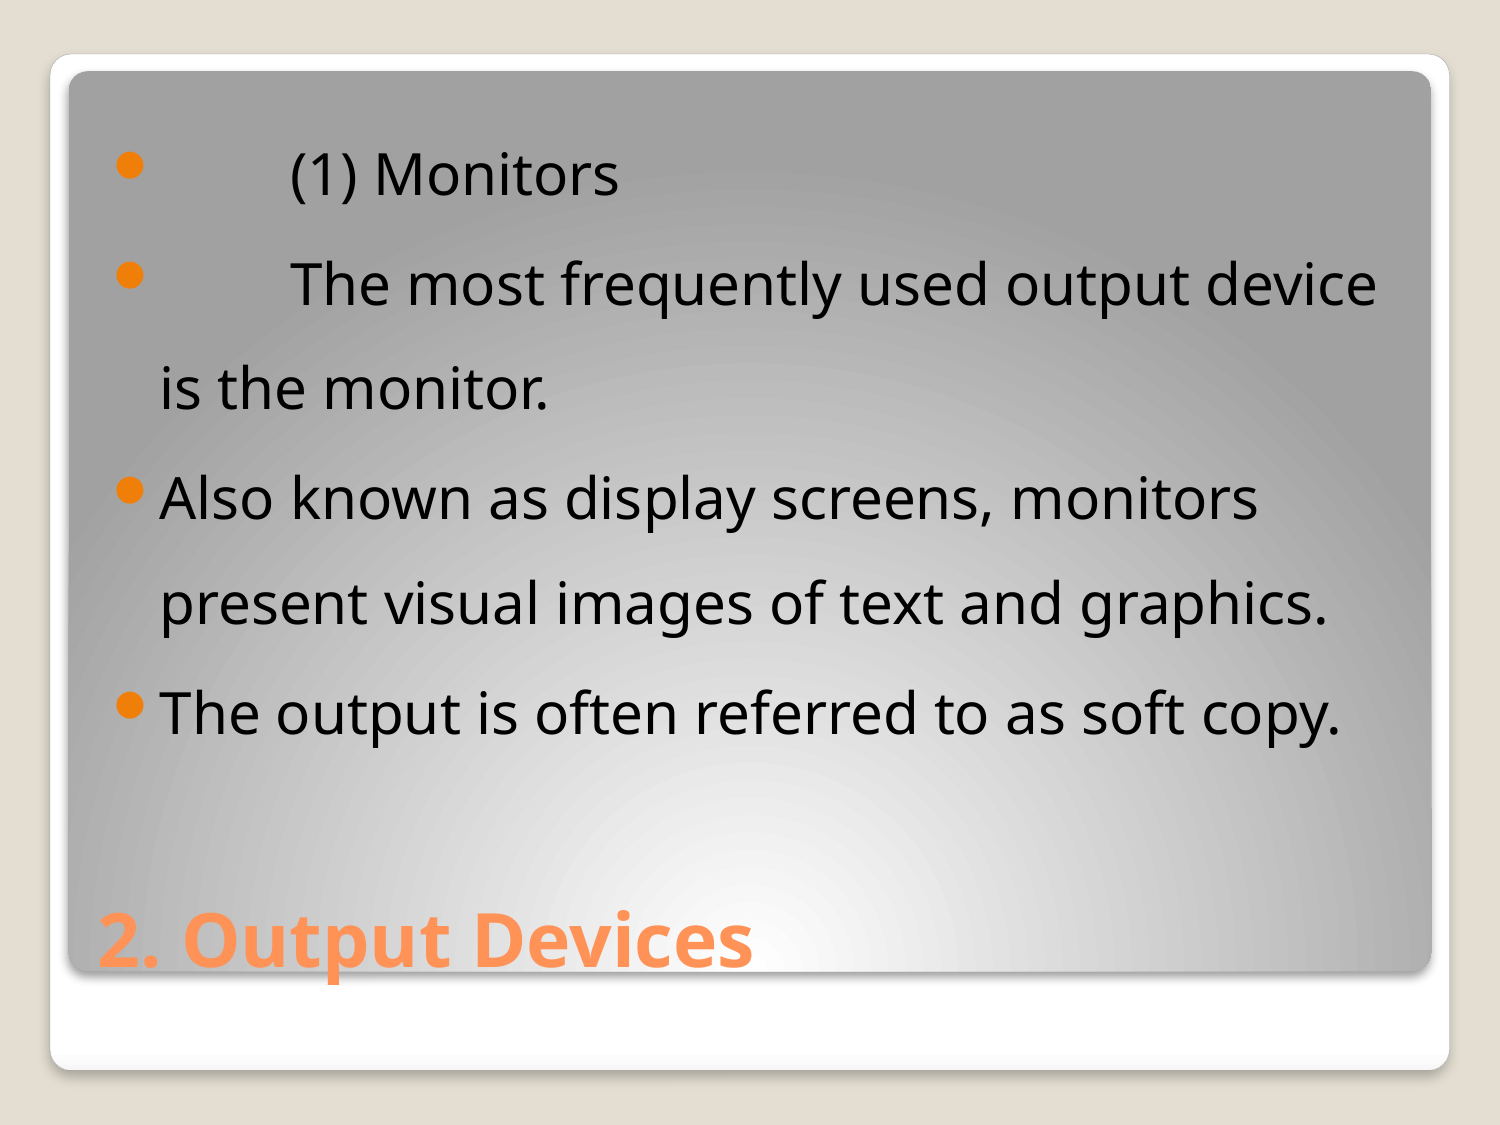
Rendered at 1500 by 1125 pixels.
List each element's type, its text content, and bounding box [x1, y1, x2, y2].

title 2. Output Devices [82, 817, 1425, 990]
list (1) Monitors The most frequently used output device is the monitor. Also known as display screens, monitors present visual images of text and graphics. The output is often referred to as soft copy. [82, 86, 1425, 774]
